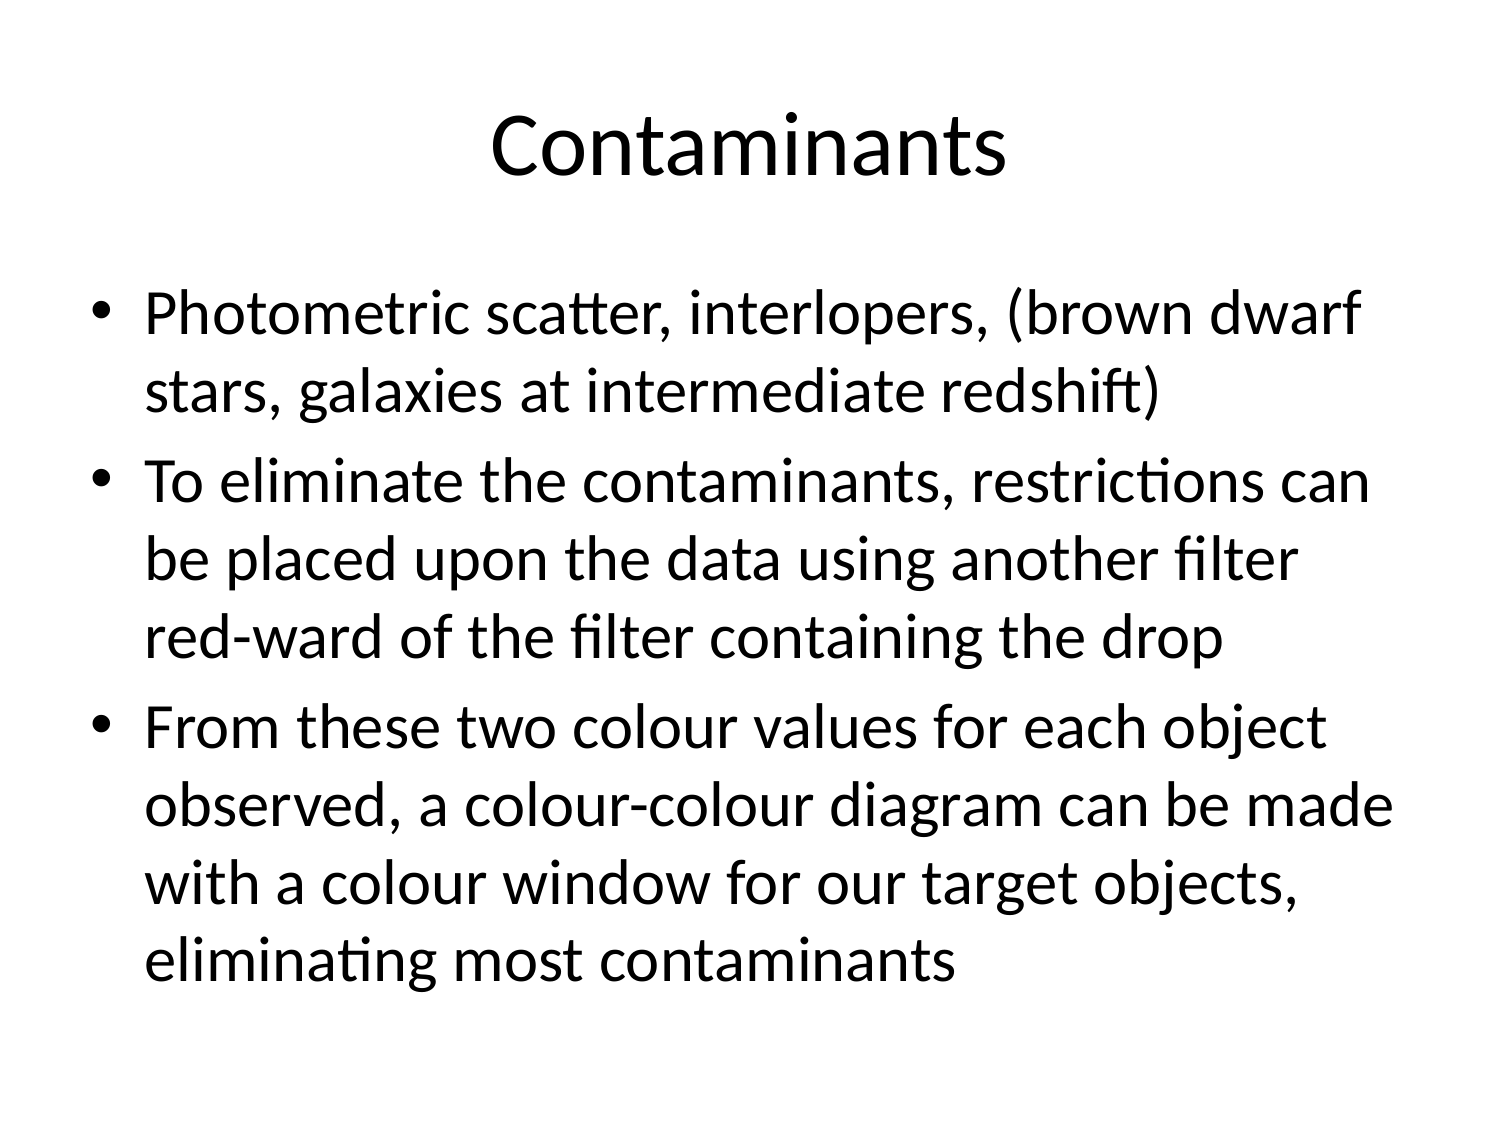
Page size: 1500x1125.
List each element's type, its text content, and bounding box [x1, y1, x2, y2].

list Photometric scatter, interlopers, (brown dwarf stars, galaxies at intermediate redshift) To eliminate the contaminants, restrictions can be placed upon the data using another filter red-ward of the filter containing the drop From these two colour values for each object observed, a colour-colour diagram can be made with a colour window for our target objects, eliminating most contaminants [75, 262, 1425, 1005]
title Contaminants [75, 45, 1425, 233]
